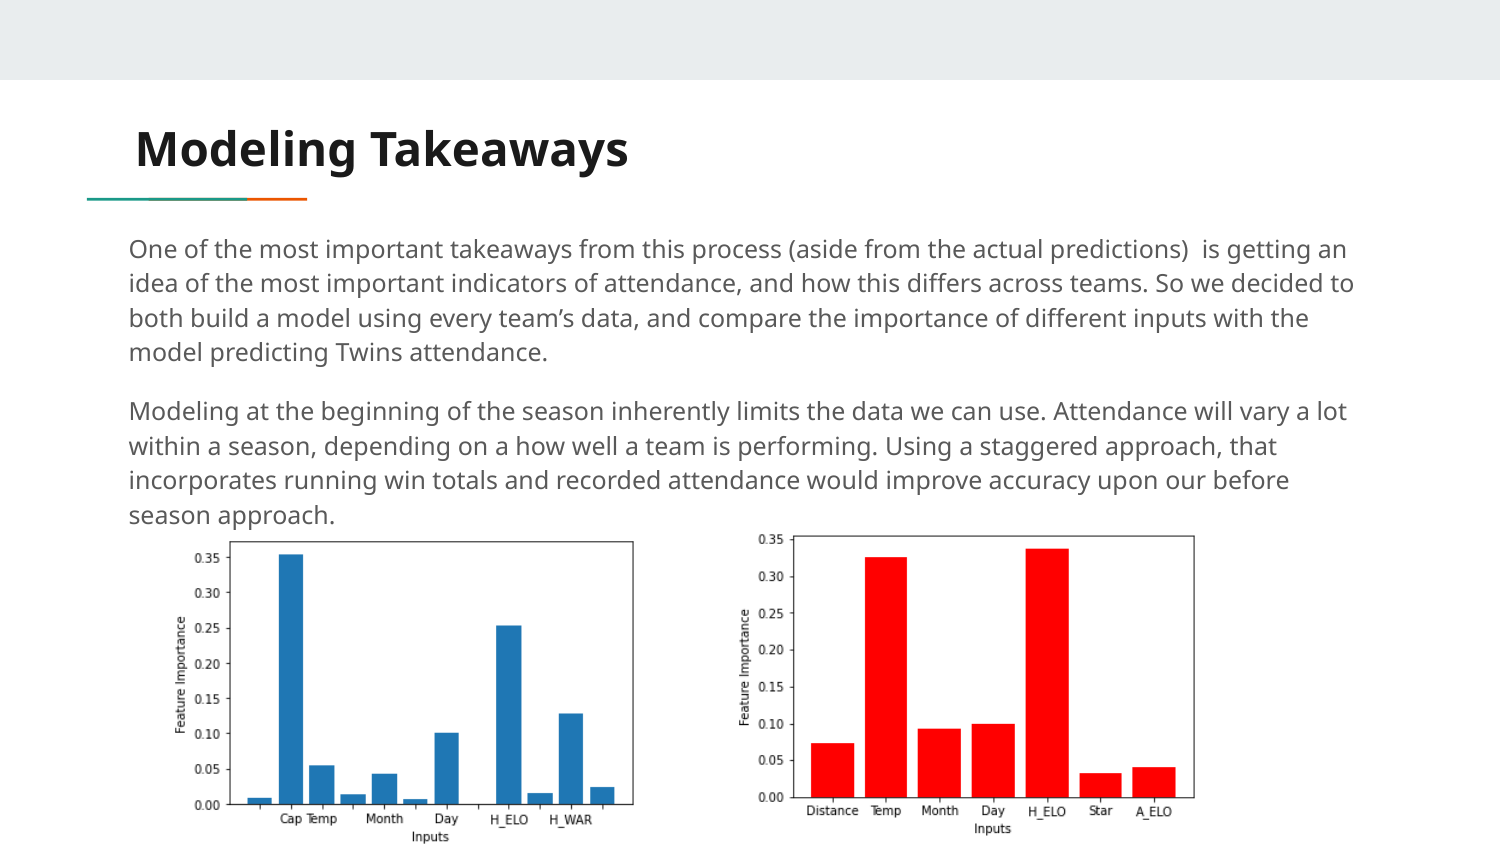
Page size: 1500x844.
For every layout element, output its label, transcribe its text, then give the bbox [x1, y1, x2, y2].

list One of the most important takeaways from this process (aside from the actual predictions) is getting an idea of the most important indicators of attendance, and how this differs across teams. So we decided to both build a model using every team’s data, and compare the importance of different inputs with the model predicting Twins attendance. Modeling at the beginning of the season inherently limits the data we can use. Attendance will vary a lot within a season, depending on a how well a team is performing. Using a staggered approach, that incorporates running win totals and recorded attendance would improve accuracy upon our before season approach. [113, 213, 1375, 631]
picture [168, 533, 641, 844]
picture [732, 526, 1202, 844]
title Modeling Takeaways [119, 103, 1381, 192]
